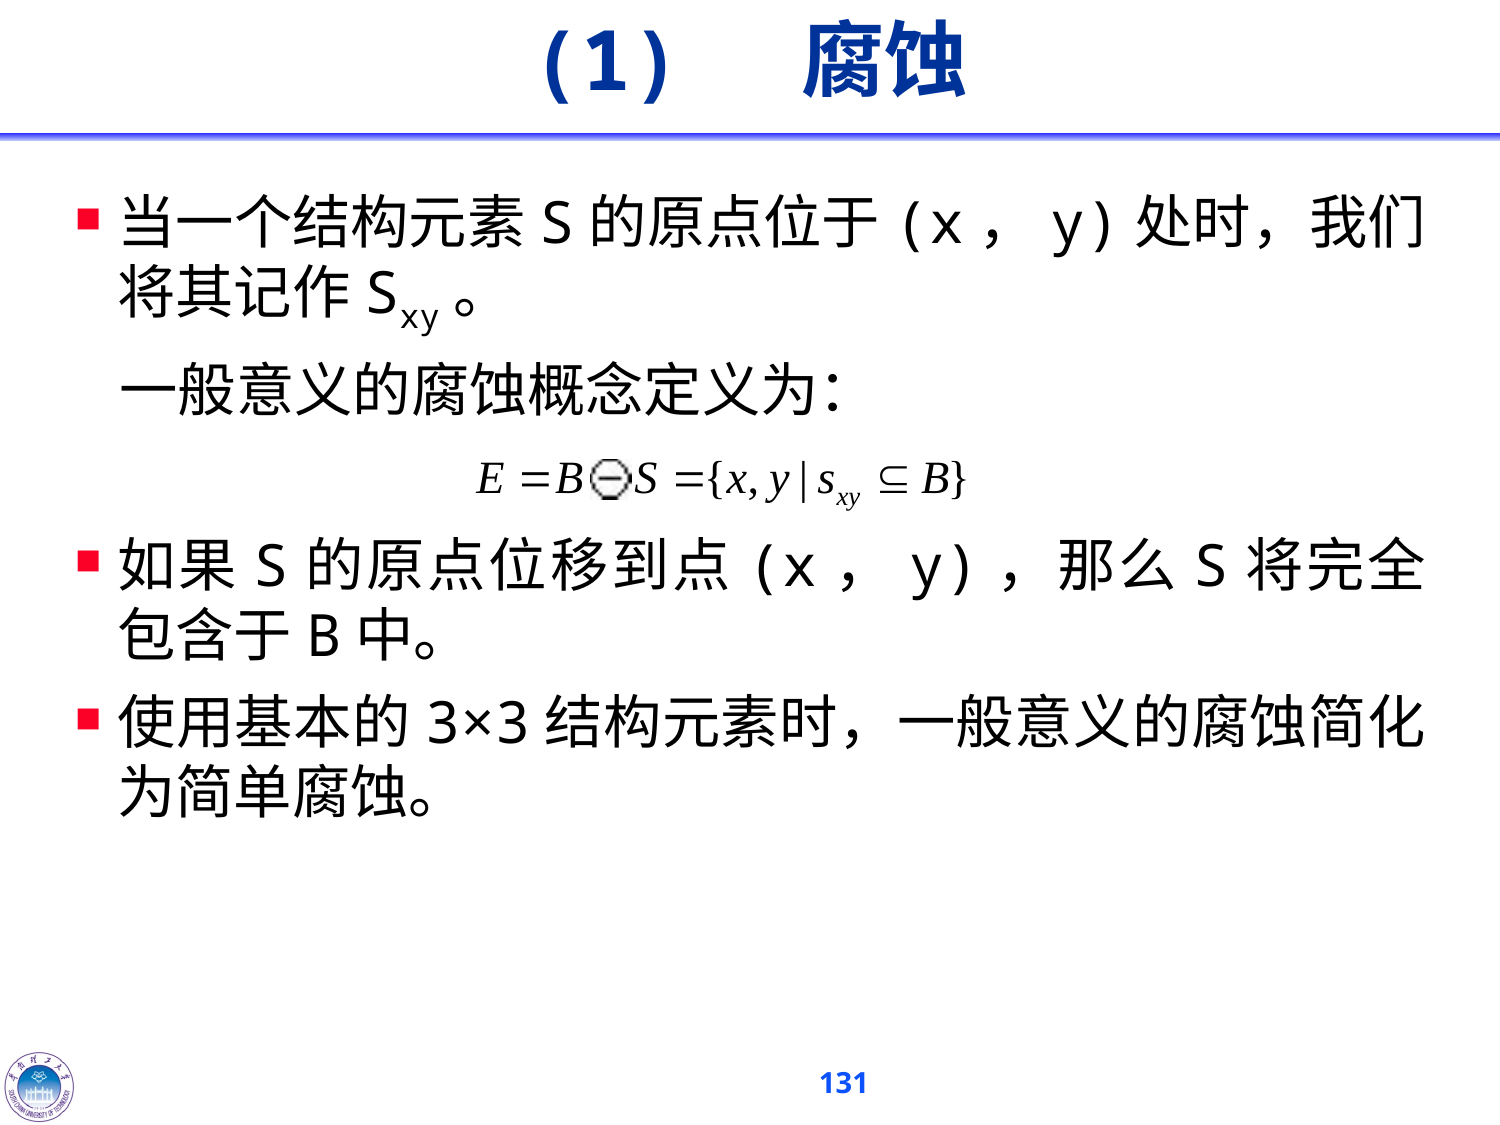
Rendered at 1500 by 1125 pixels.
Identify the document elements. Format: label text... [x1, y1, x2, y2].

picture [3, 1051, 75, 1123]
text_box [467, 447, 977, 521]
title (1) 腐蚀 [0, 9, 1500, 117]
list 当一个结构元素S的原点位于(x，y)处时，我们将其记作Sxy。 一般意义的腐蚀概念定义为： 如果S的原点位移到点(x，y)，那么S将完全包含于B中。 使用基本的3×3结构元素时，一般意义的腐蚀简化为简单腐蚀。 [64, 177, 1442, 865]
